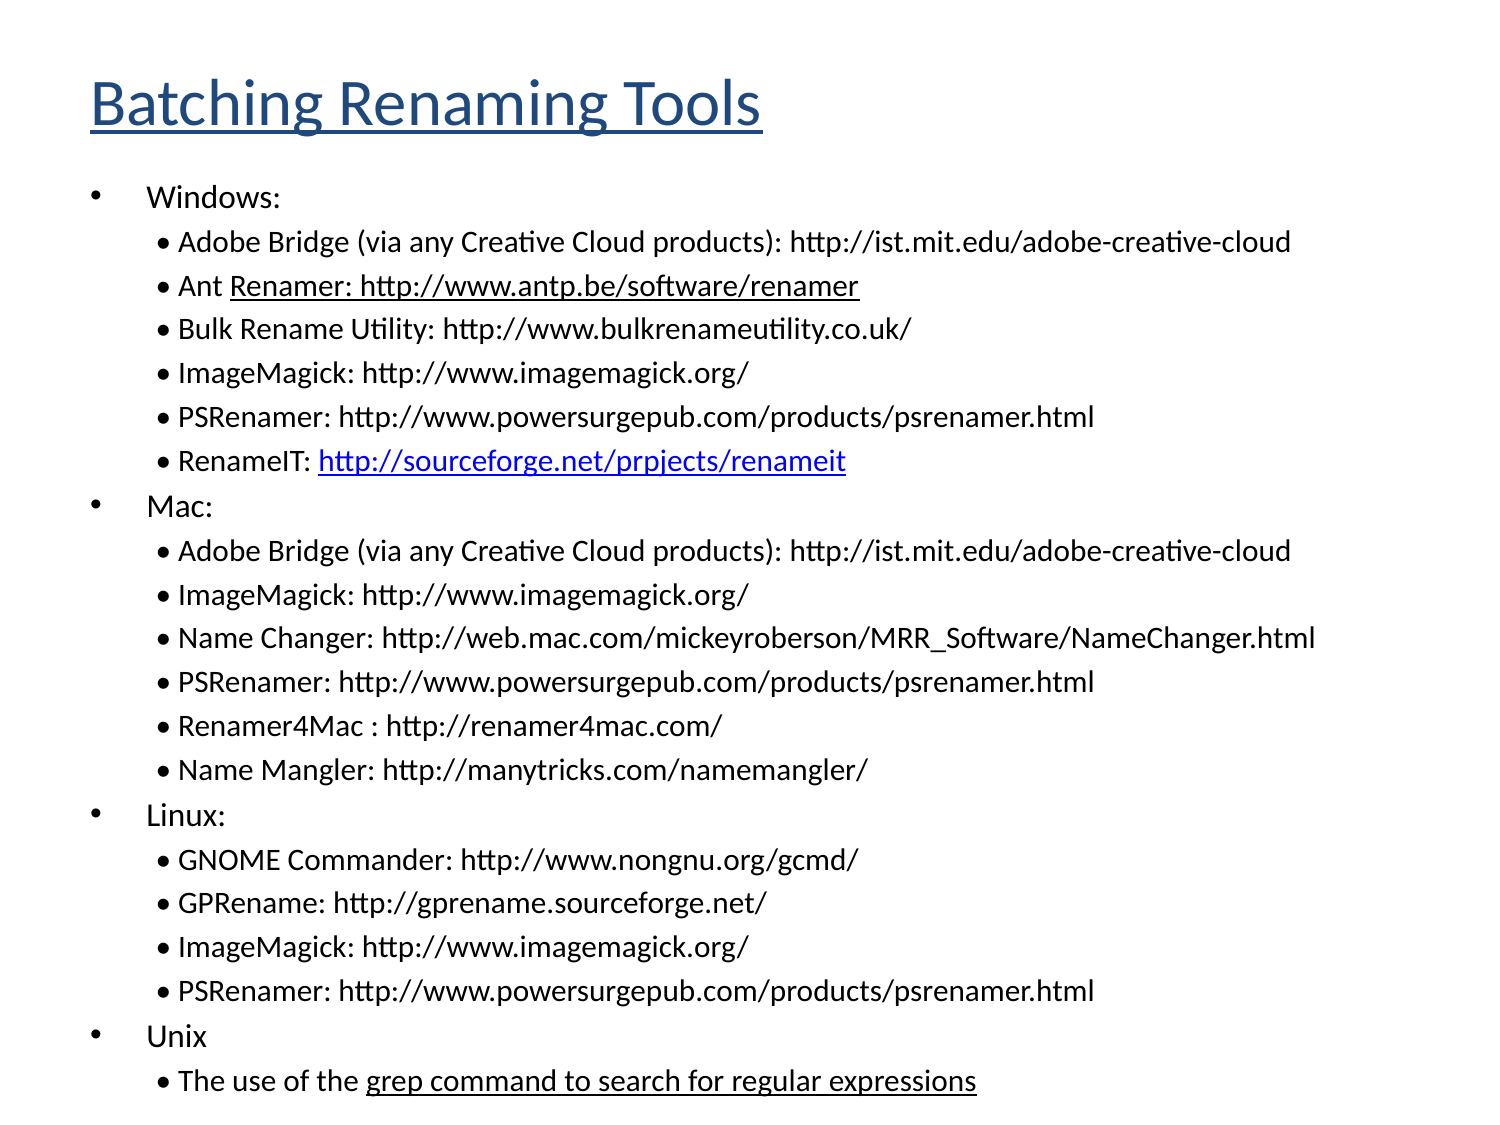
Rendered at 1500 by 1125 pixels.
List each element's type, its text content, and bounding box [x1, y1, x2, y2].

title Batching Renaming Tools [75, 45, 1425, 167]
list Windows: • Adobe Bridge (via any Creative Cloud products): http://ist.mit.edu/adobe-creative-cloud • Ant Renamer: http://www.antp.be/software/renamer • Bulk Rename Utility: http://www.bulkrenameutility.co.uk/ • ImageMagick: http://www.imagemagick.org/ • PSRenamer: http://www.powersurgepub.com/products/psrenamer.html • RenameIT: http://sourceforge.net/prpjects/renameit Mac: • Adobe Bridge (via any Creative Cloud products): http://ist.mit.edu/adobe-creative-cloud • ImageMagick: http://www.imagemagick.org/ • Name Changer: http://web.mac.com/mickeyroberson/MRR_Software/NameChanger.html • PSRenamer: http://www.powersurgepub.com/products/psrenamer.html • Renamer4Mac : http://renamer4mac.com/ • Name Mangler: http://manytricks.com/namemangler/ Linux: • GNOME Commander: http://www.nongnu.org/gcmd/ • GPRename: http://gprename.sourceforge.net/ • ImageMagick: http://www.imagemagick.org/ • PSRenamer: http://www.powersurgepub.com/products/psrenamer.html Unix • The use of the grep command to search for regular expressions [75, 167, 1425, 1104]
